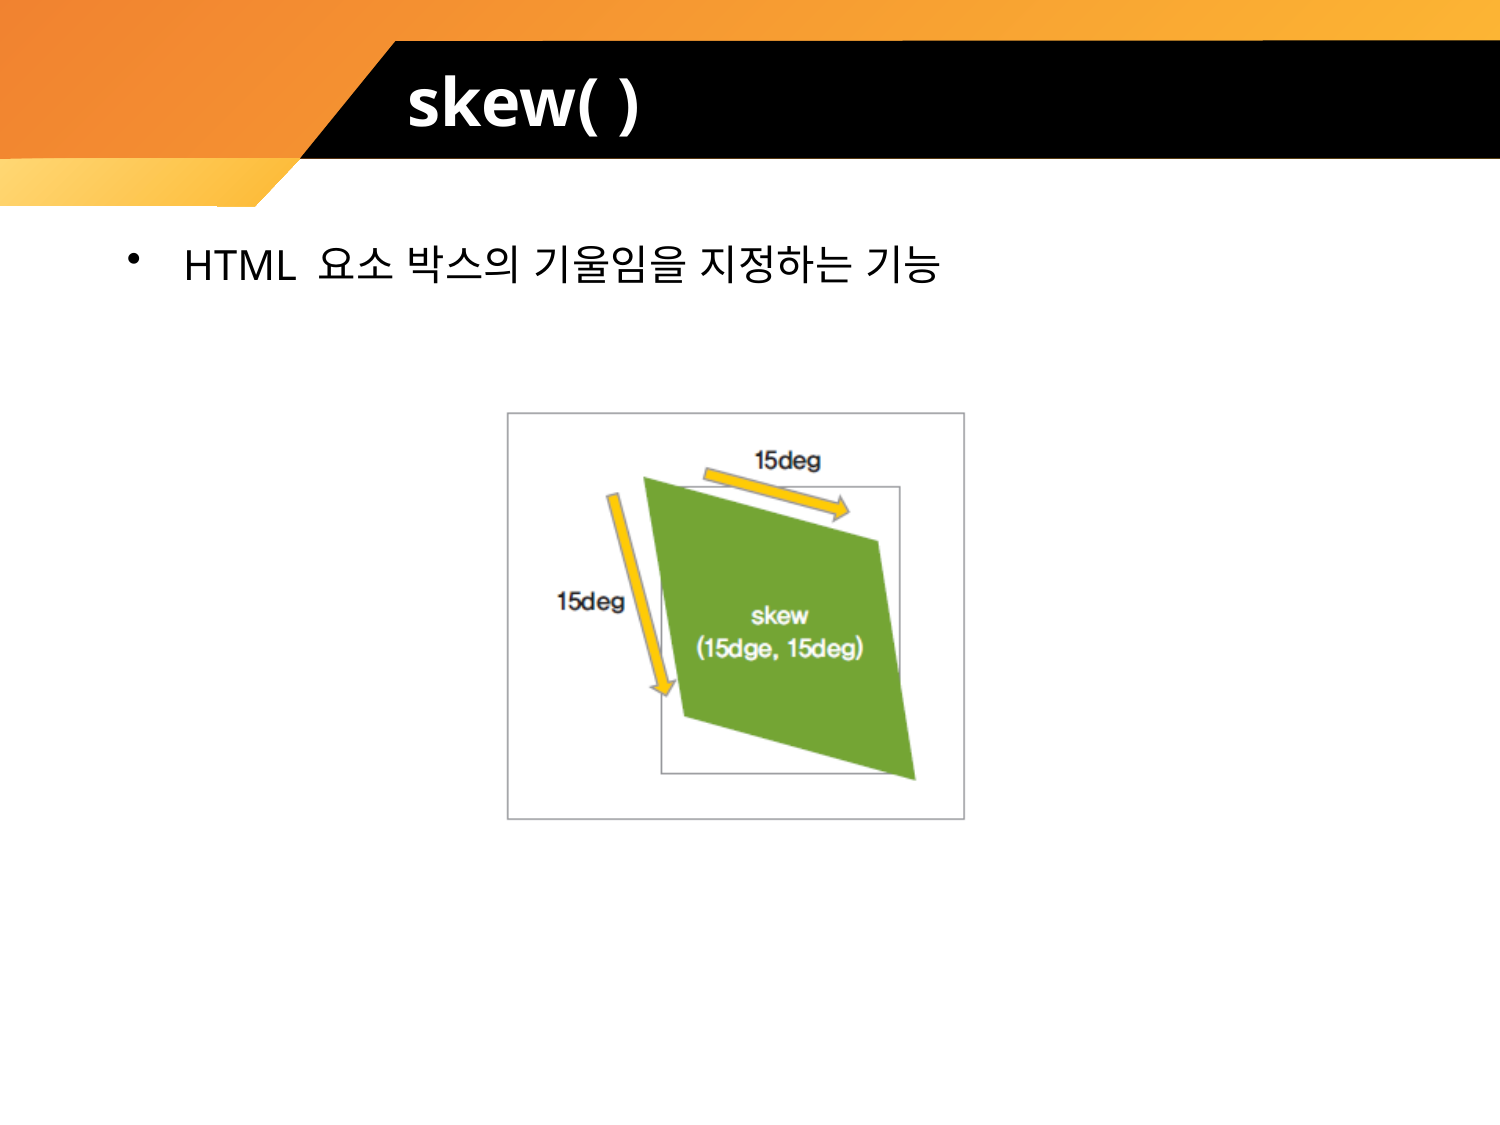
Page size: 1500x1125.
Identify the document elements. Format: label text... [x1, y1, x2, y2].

picture [501, 408, 973, 828]
text_box HTML 요소 박스의 기울임을 지정하는 기능 [112, 231, 1424, 350]
title skew( ) [374, 36, 1481, 163]
